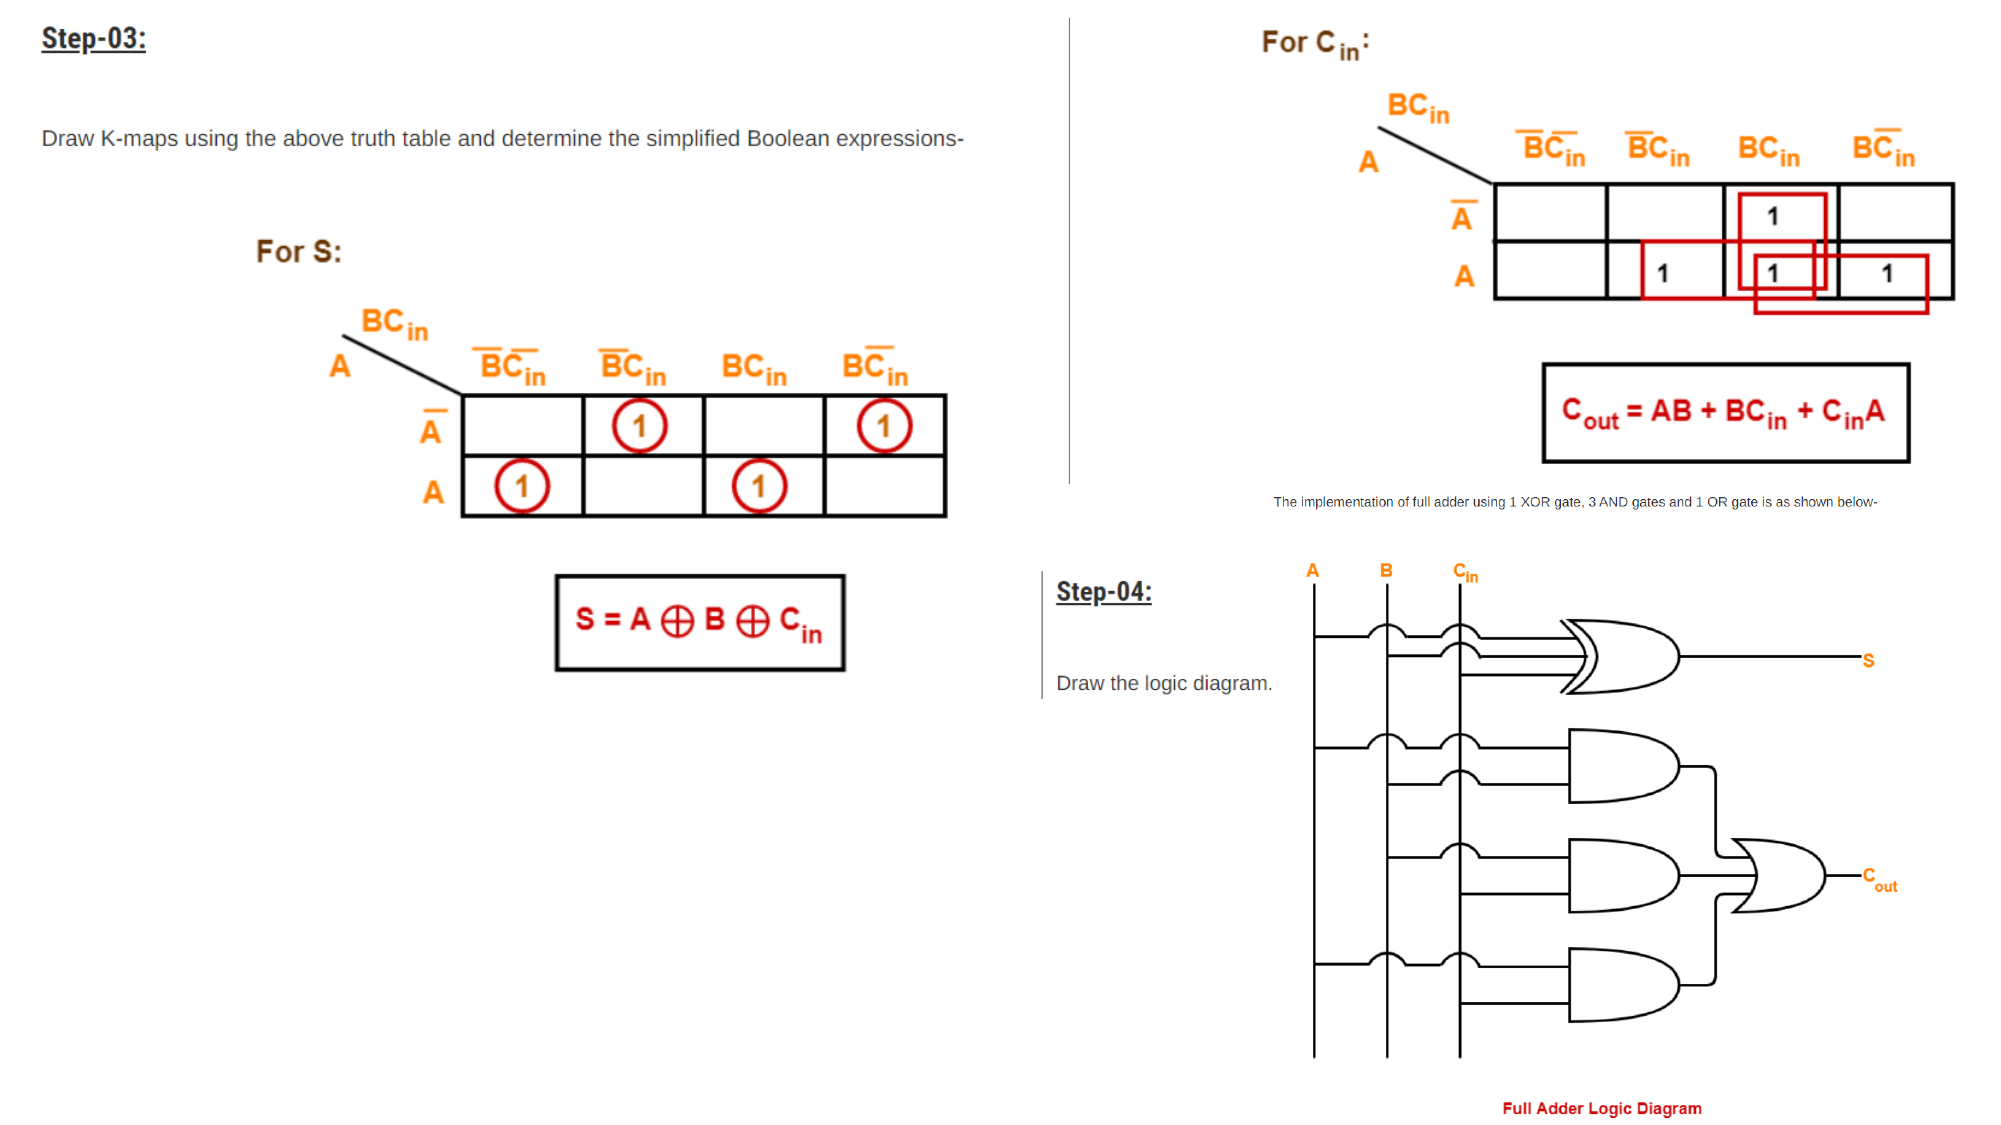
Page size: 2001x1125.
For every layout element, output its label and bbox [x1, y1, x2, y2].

picture [30, 18, 1008, 682]
picture [1041, 17, 1970, 1122]
